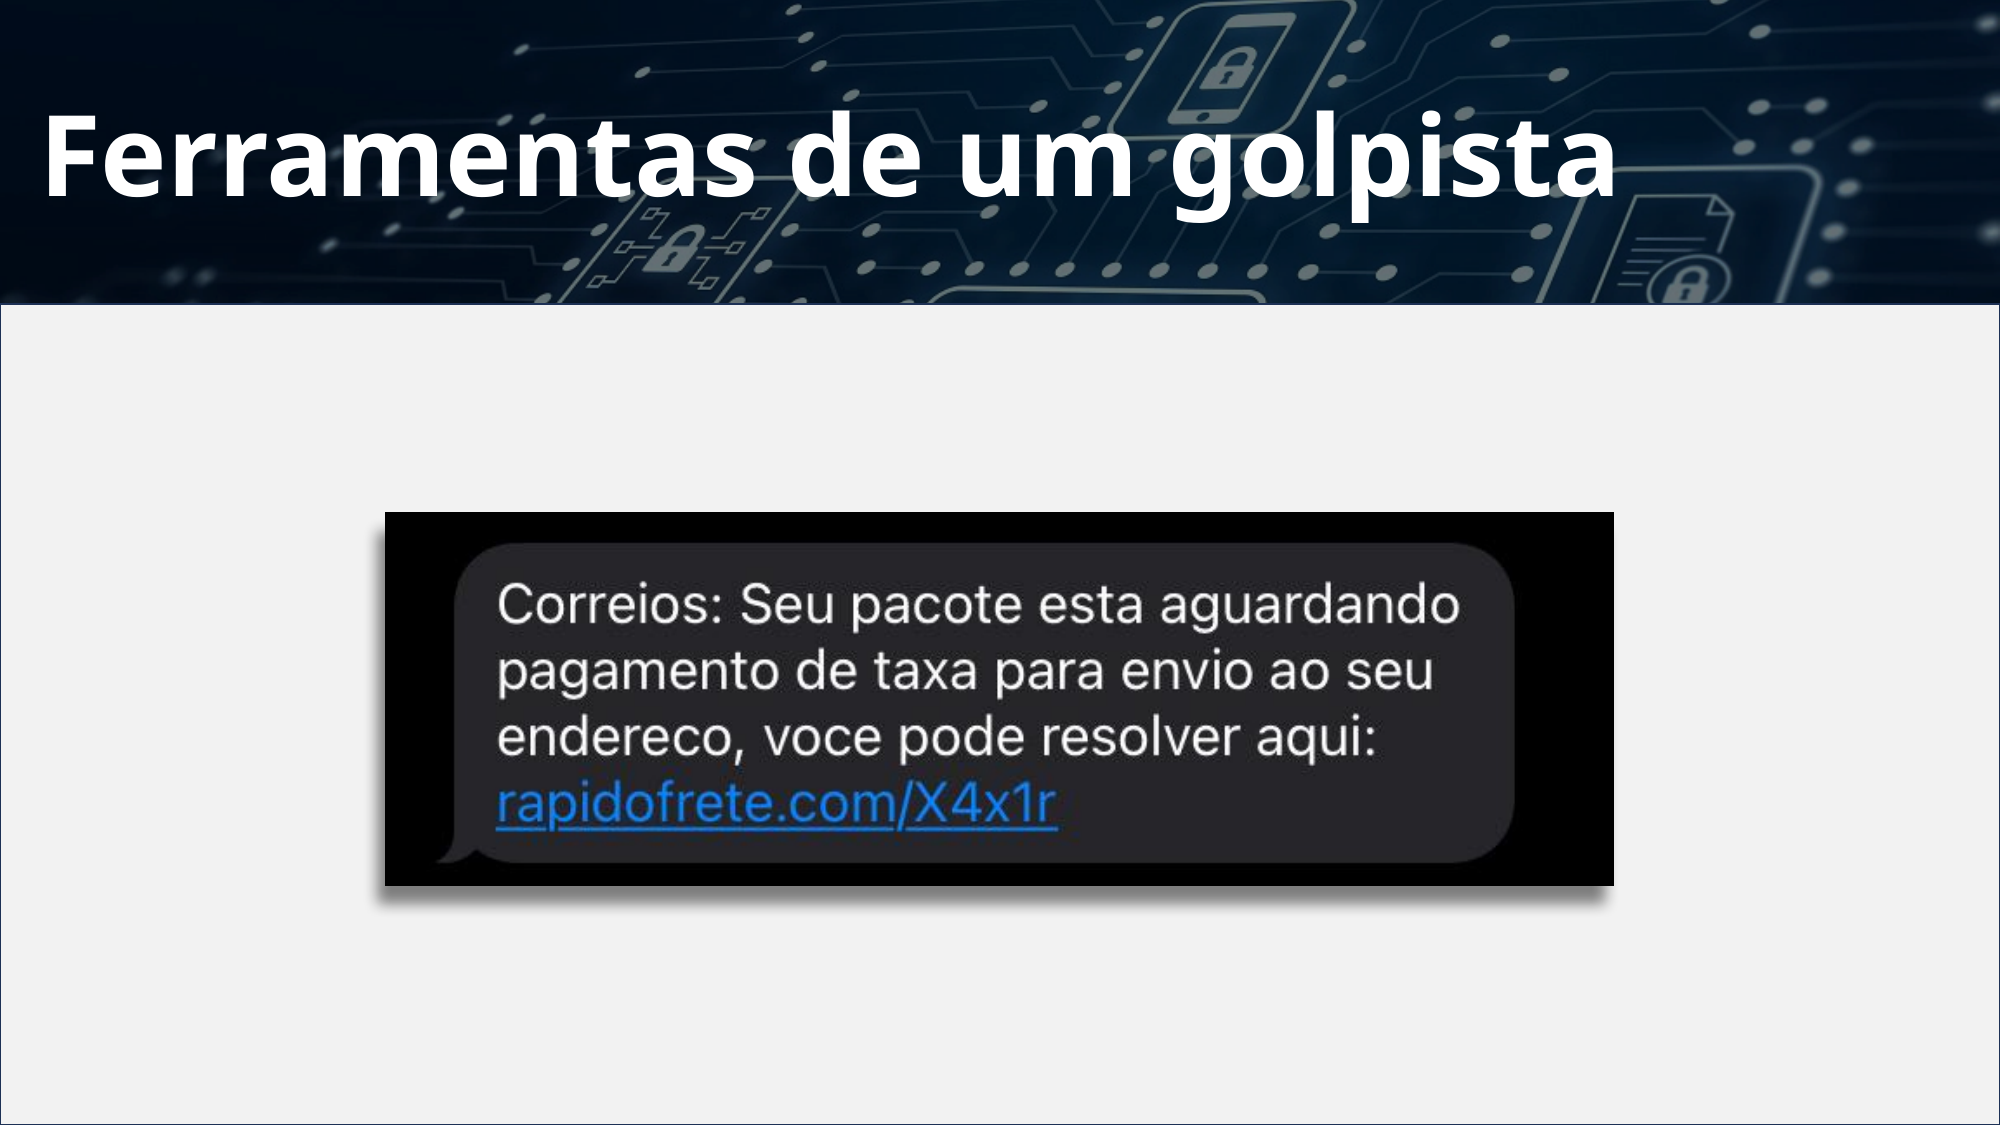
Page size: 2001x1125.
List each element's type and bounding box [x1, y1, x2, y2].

picture [0, 0, 2000, 305]
picture [385, 512, 1614, 886]
text_box [0, 305, 2000, 1125]
